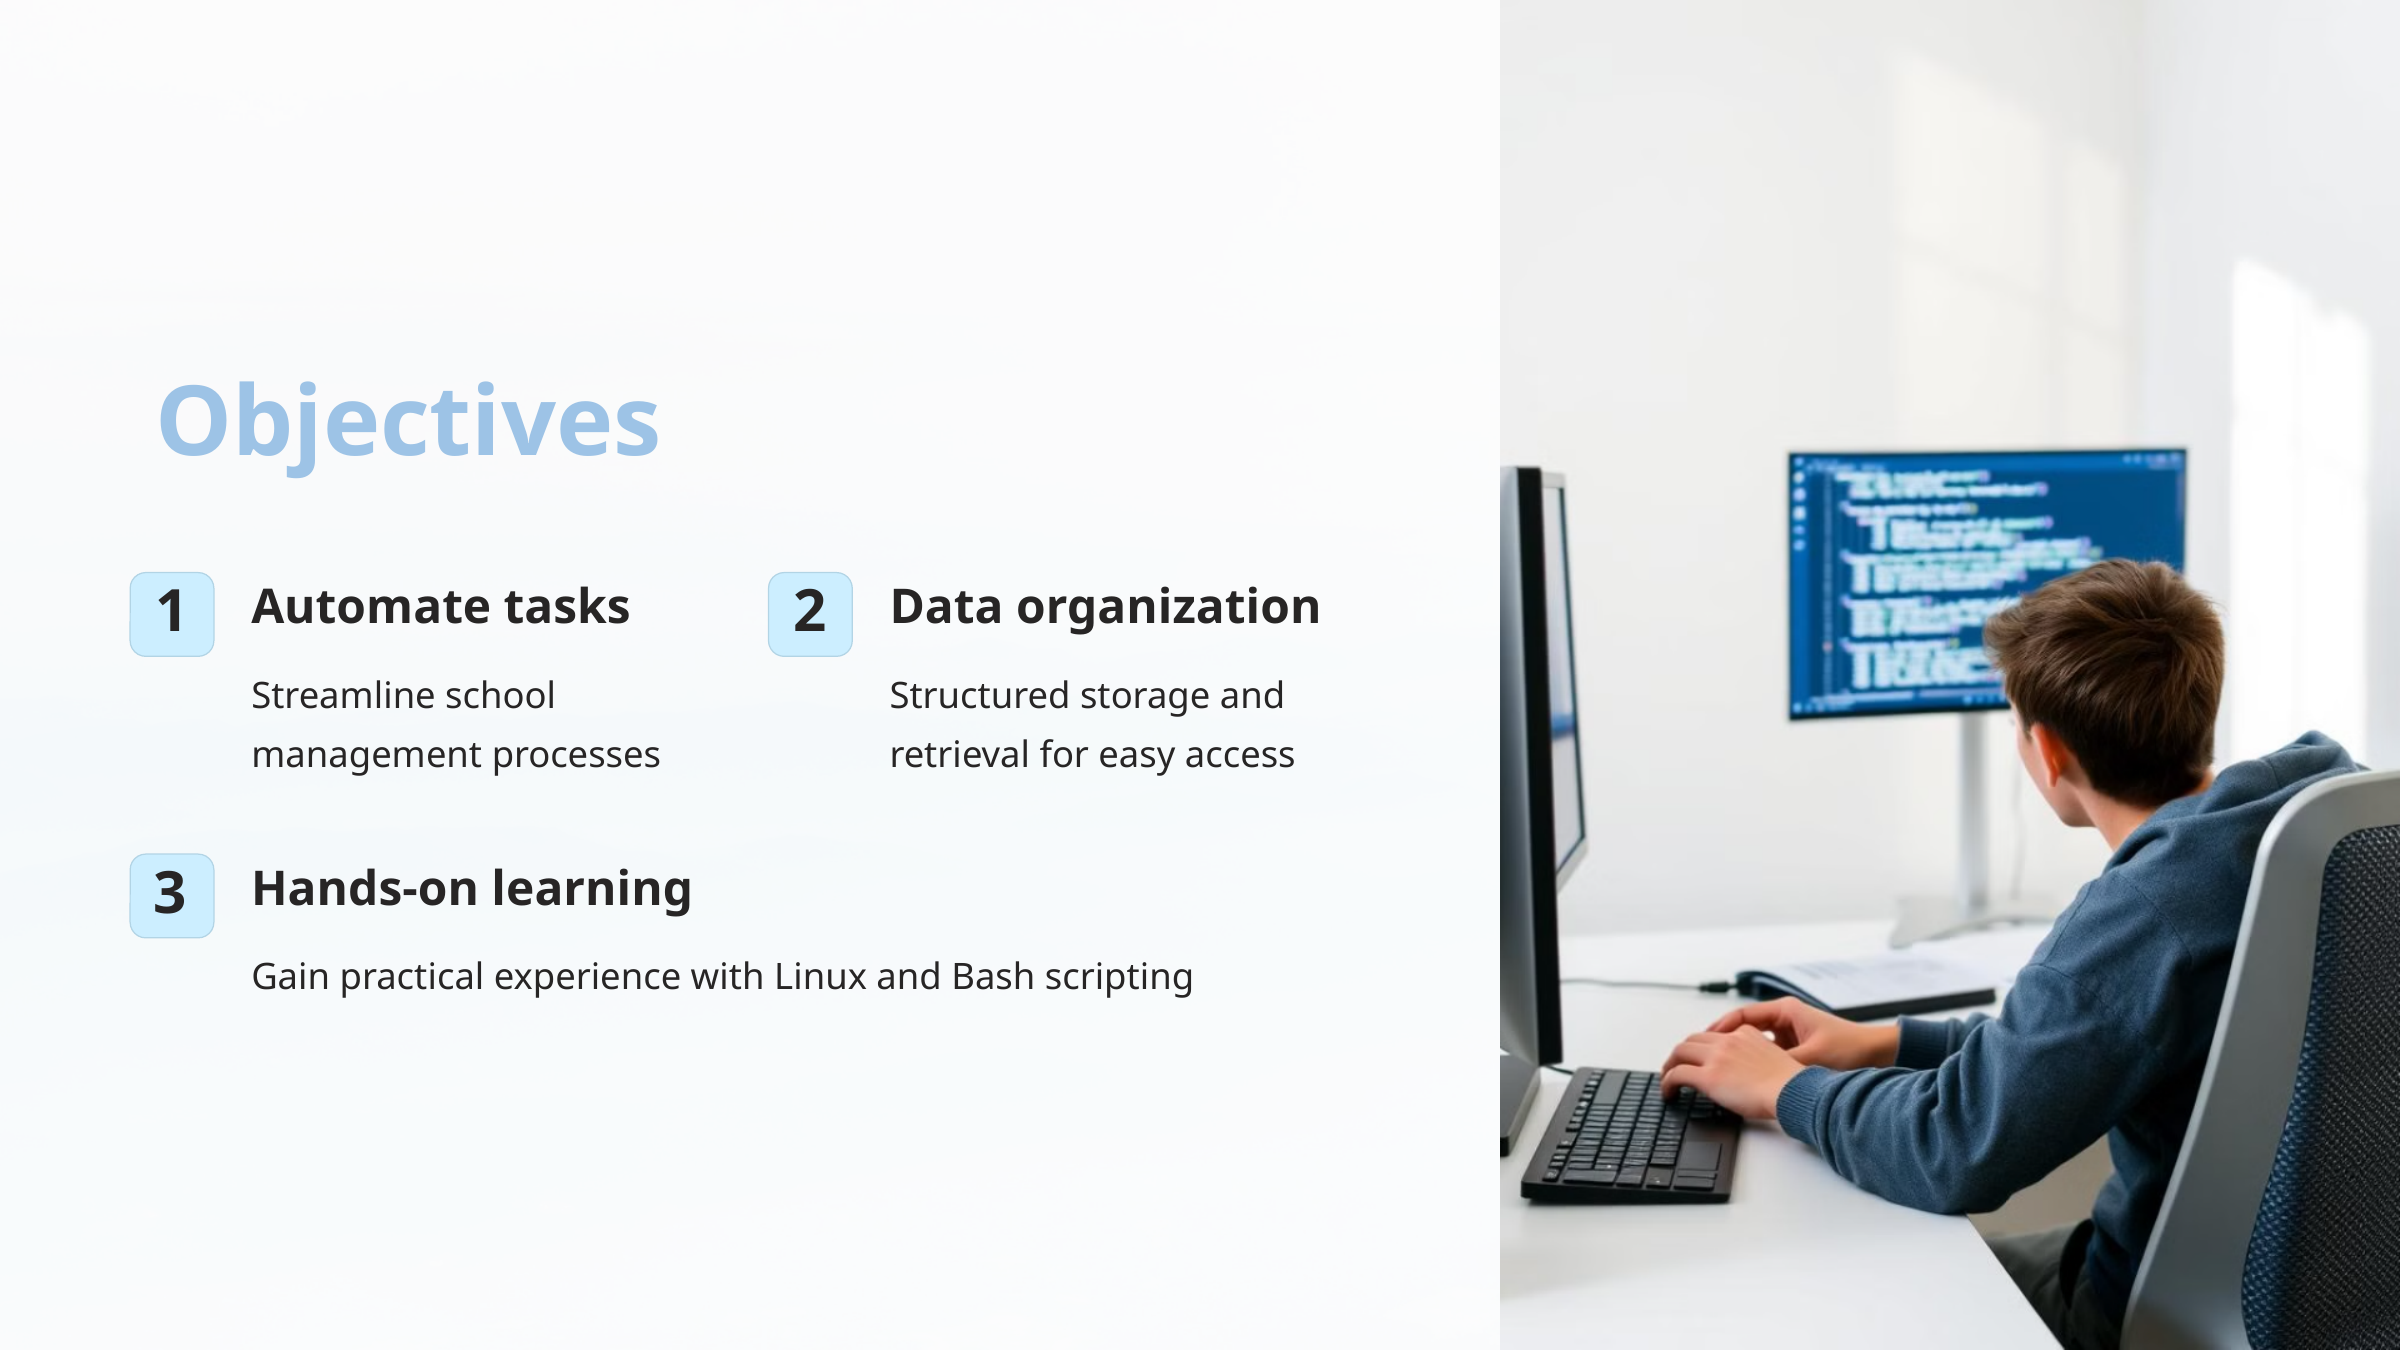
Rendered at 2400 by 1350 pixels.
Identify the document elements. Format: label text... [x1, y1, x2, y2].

text_box Streamline school management processes [251, 655, 732, 775]
text_box 2 [793, 585, 828, 644]
text_box Hands-on learning [251, 854, 740, 916]
text_box 1 [159, 585, 185, 644]
text_box 3 [155, 866, 185, 926]
picture [1499, 0, 2400, 1350]
text_box Objectives [155, 352, 1107, 475]
text_box Automate tasks [251, 572, 732, 634]
text_box [768, 572, 853, 657]
text_box [130, 572, 214, 657]
text_box [130, 854, 214, 938]
text_box Data organization [889, 572, 1370, 634]
text_box Gain practical experience with Linux and Bash scripting [251, 937, 1370, 997]
text_box Structured storage and retrieval for easy access [889, 655, 1370, 775]
